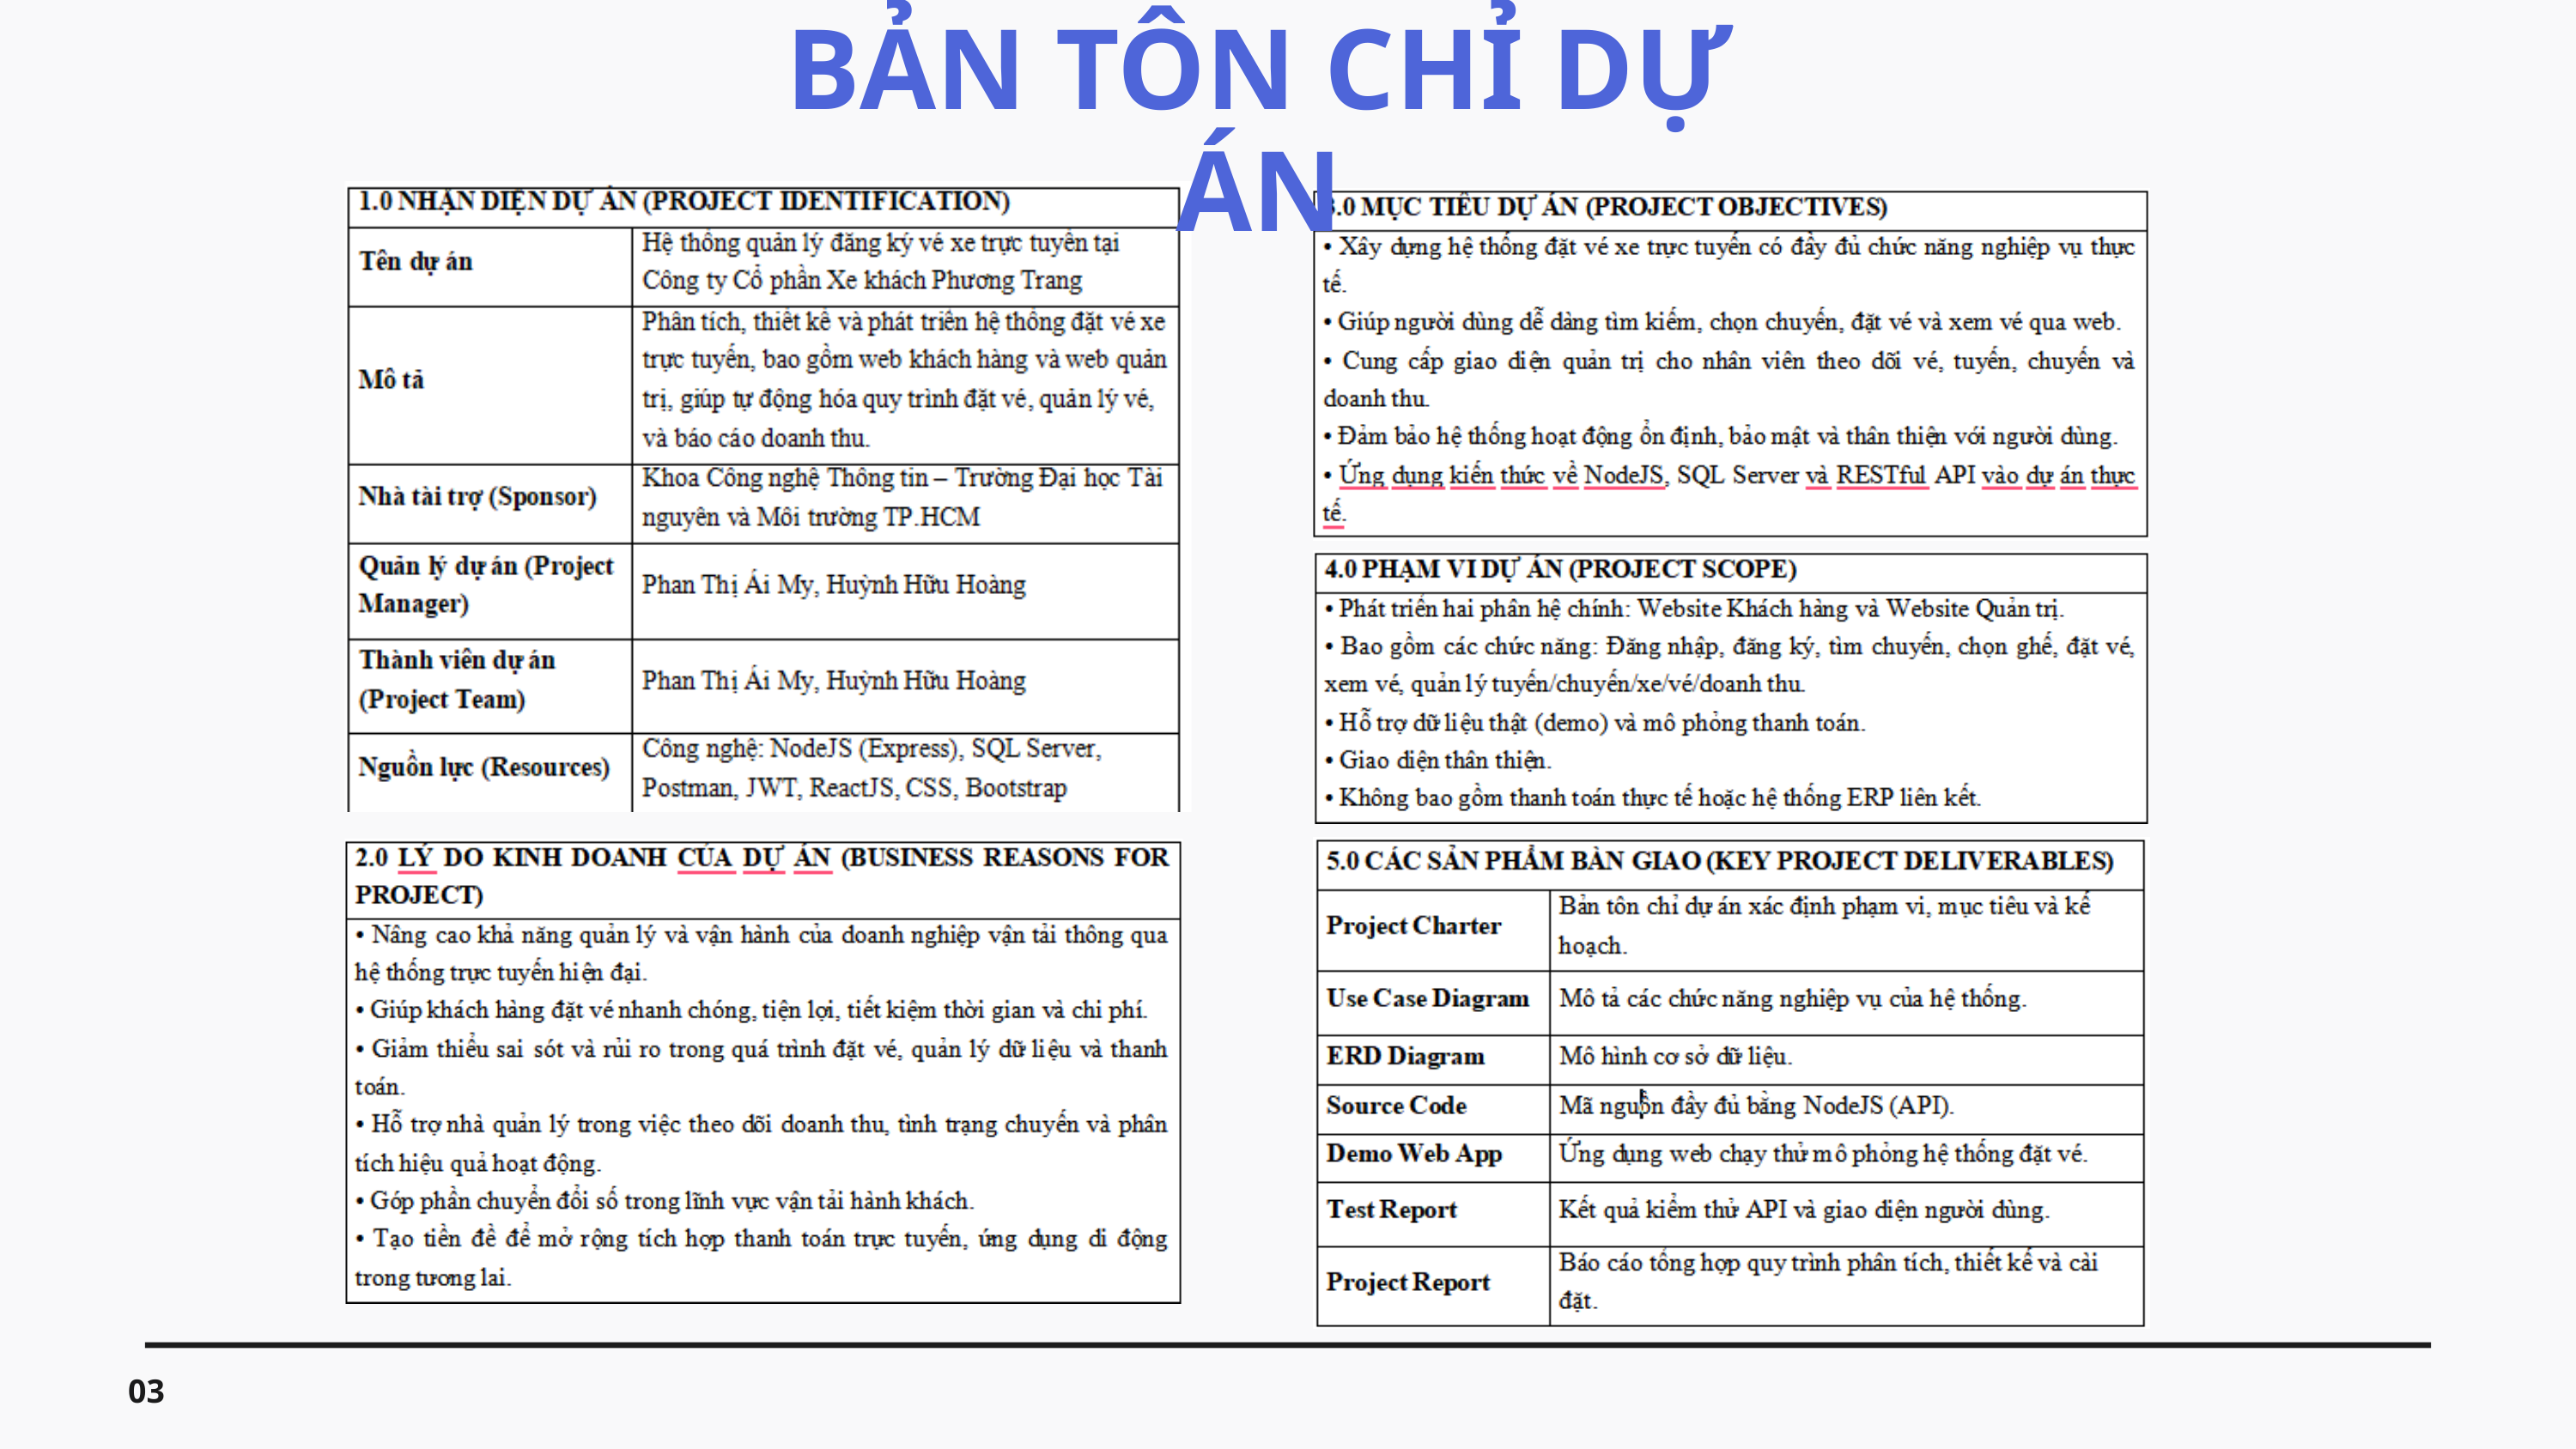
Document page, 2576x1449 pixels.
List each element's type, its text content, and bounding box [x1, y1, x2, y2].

text_box [1312, 837, 2150, 1329]
text_box BẢN TÔN CHỈ DỰ ÁN [737, 9, 1783, 254]
text_box [1312, 550, 2150, 824]
text_box 03 [128, 1364, 447, 1410]
text_box [144, 1342, 2432, 1349]
text_box [344, 839, 1183, 1304]
text_box [1312, 188, 2150, 541]
text_box [344, 181, 1192, 813]
